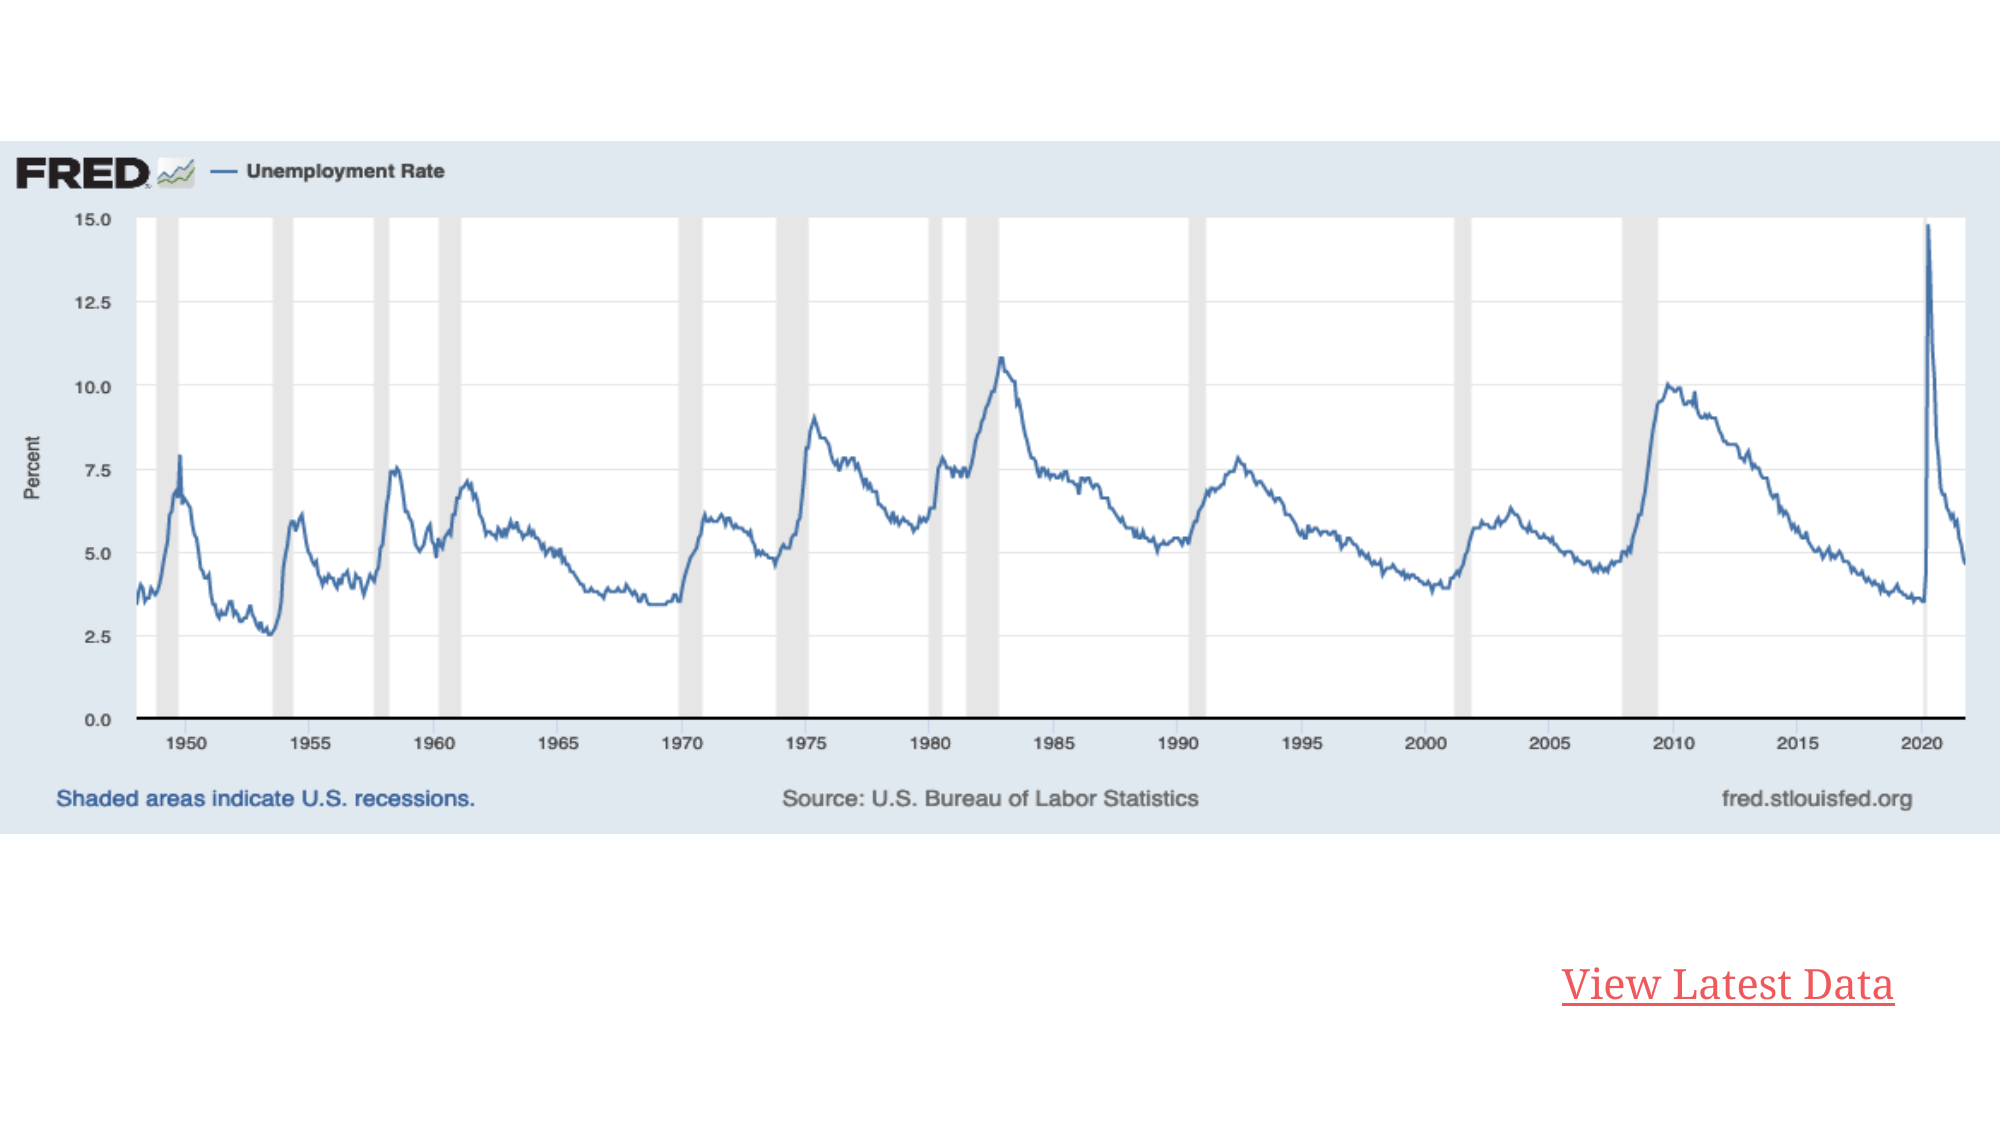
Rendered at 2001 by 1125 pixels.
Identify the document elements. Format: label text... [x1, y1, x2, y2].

text_box View Latest Data [1522, 950, 1914, 1023]
picture [0, 141, 2000, 834]
